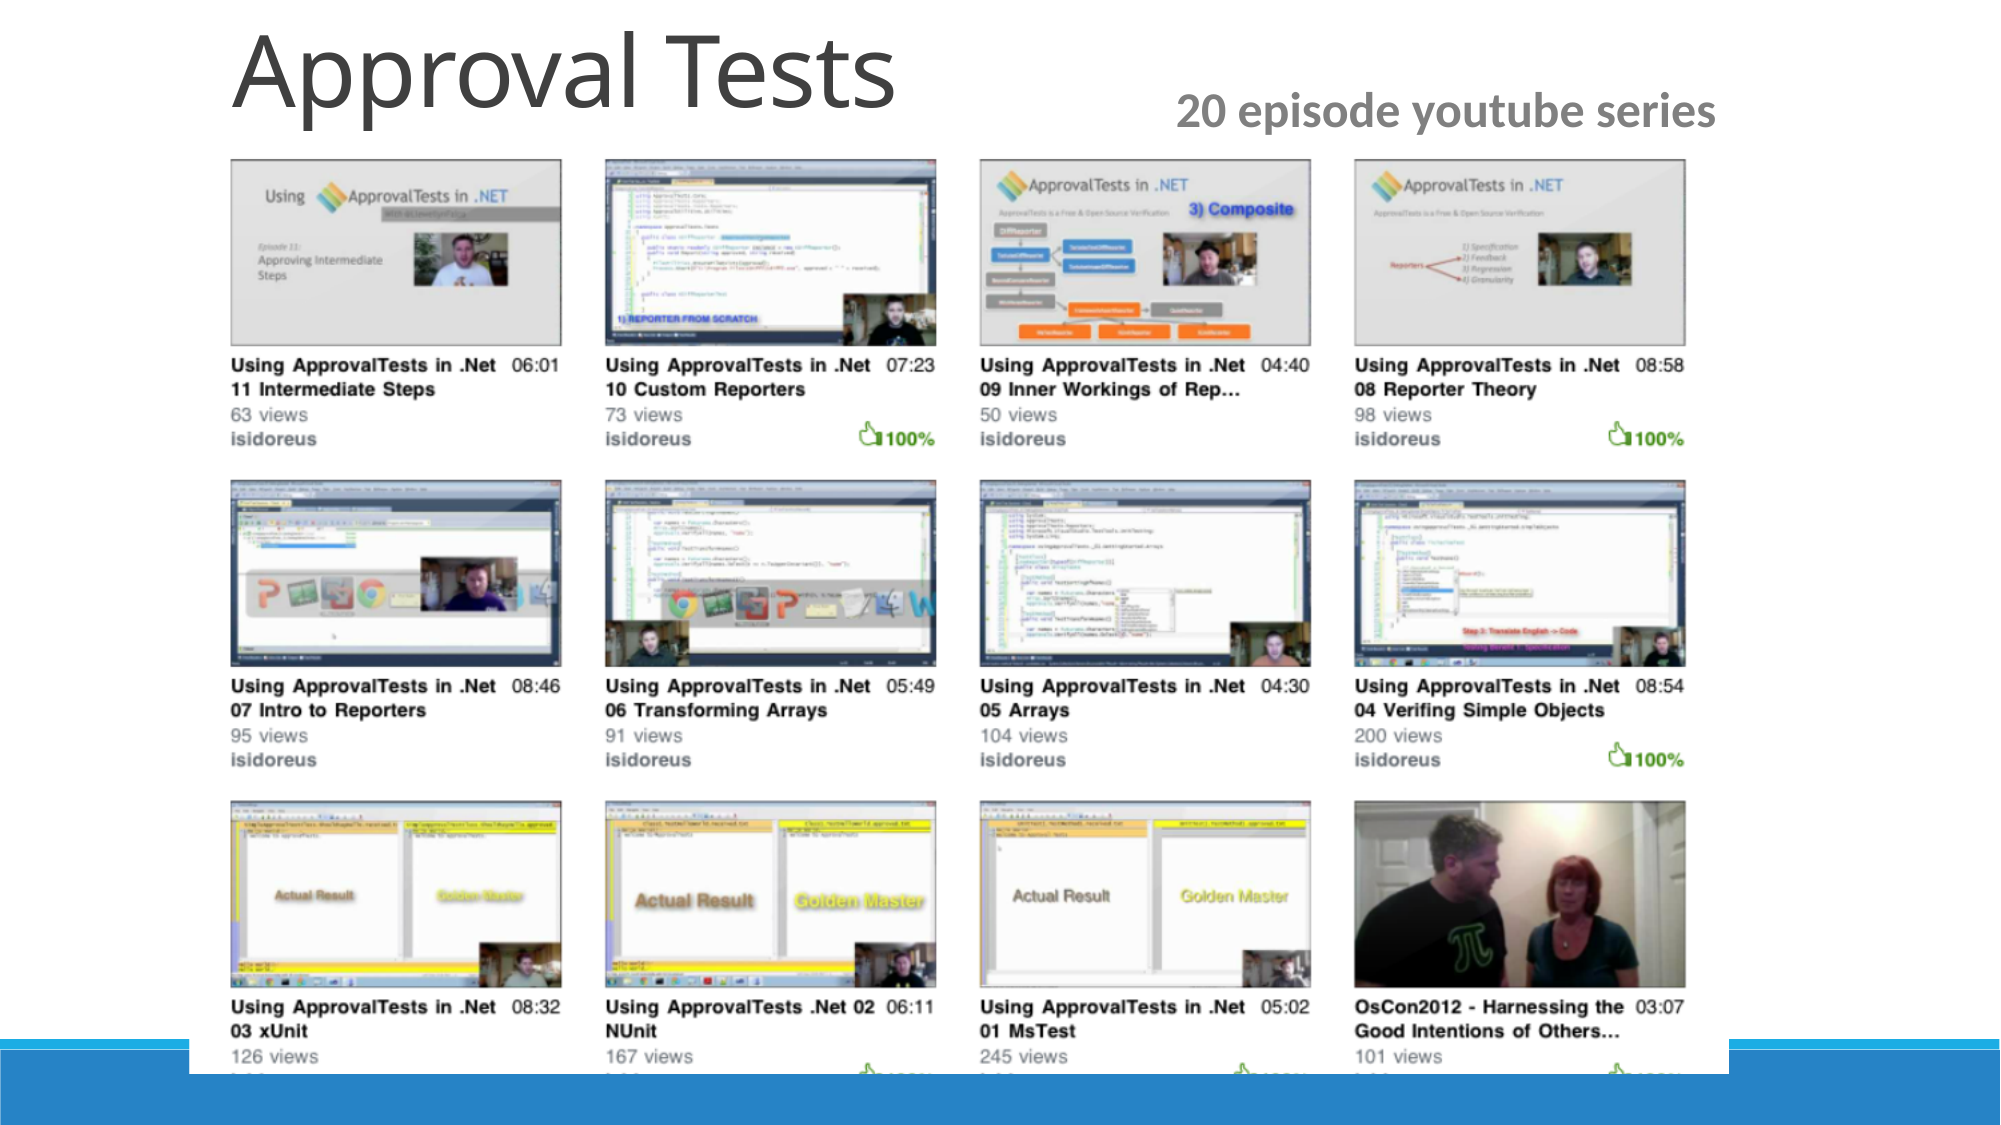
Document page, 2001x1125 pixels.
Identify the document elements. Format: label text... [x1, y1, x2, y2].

text_box Approval Tests [217, 18, 494, 151]
picture [190, 0, 1727, 1125]
text_box 20 episode youtube series [1427, 70, 1732, 149]
